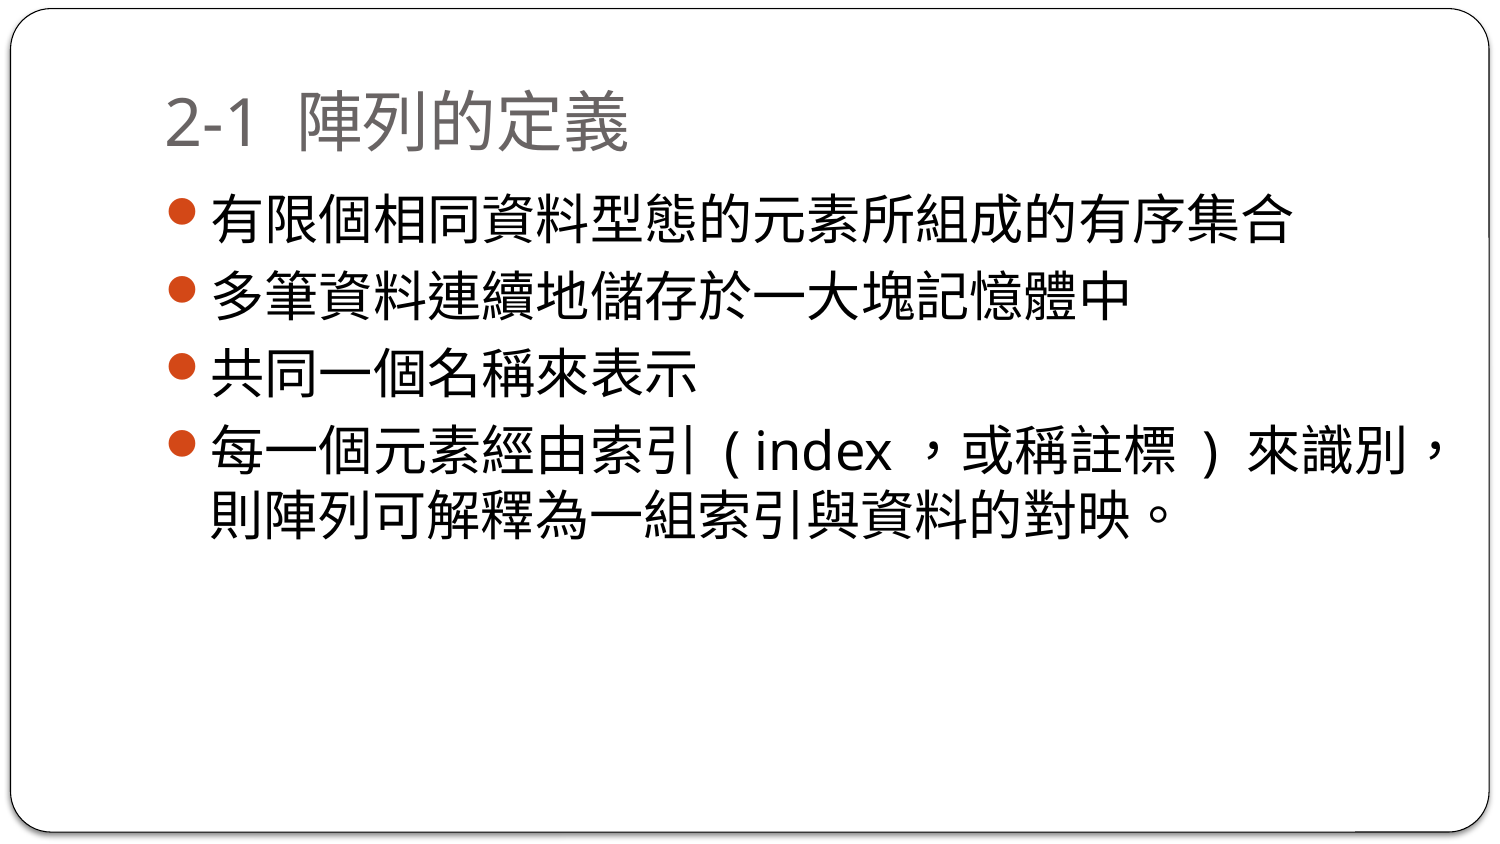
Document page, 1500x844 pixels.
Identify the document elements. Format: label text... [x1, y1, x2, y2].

title 2-1 陣列的定義 [150, 33, 1425, 175]
list 有限個相同資料型態的元素所組成的有序集合 多筆資料連續地儲存於一大塊記憶體中 共同一個名稱來表示 每一個元素經由索引 ( index，或稱註標 ) 來識別，則陣列可解釋為一組索引與資料的對映。 [150, 178, 1425, 741]
